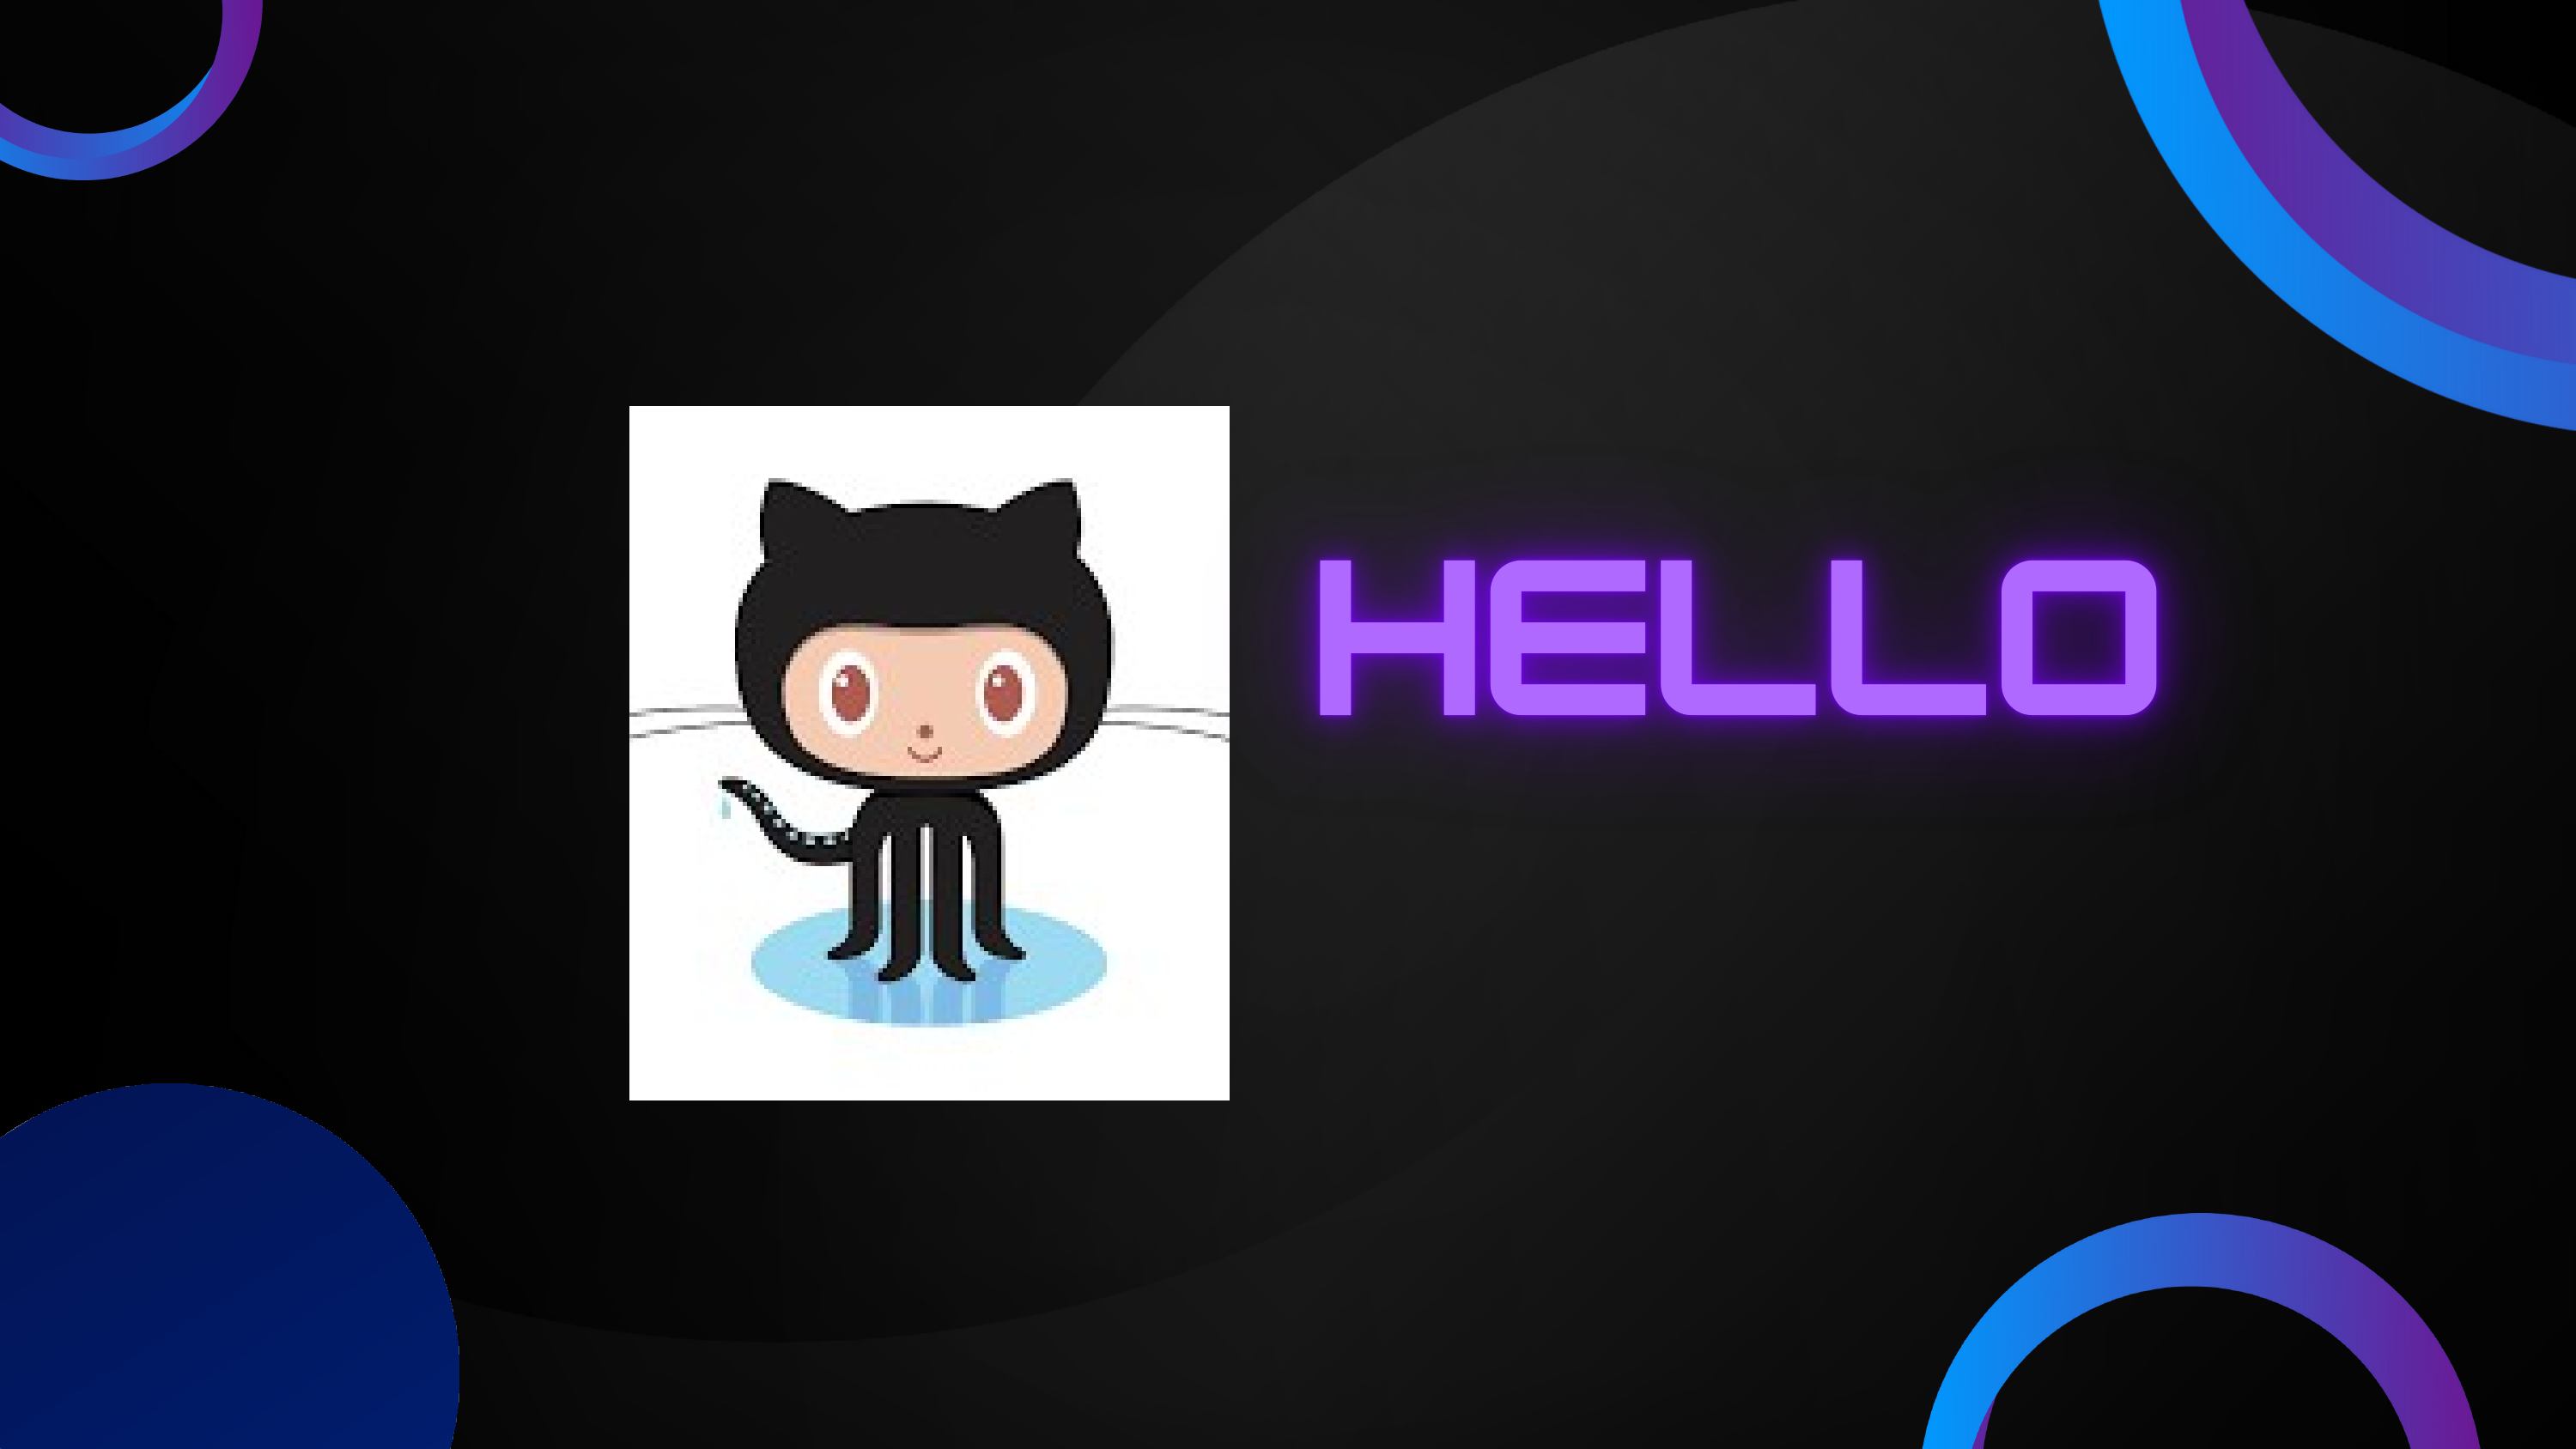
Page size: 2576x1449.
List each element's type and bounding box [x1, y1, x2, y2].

text_box [629, 319, 2368, 1101]
picture [0, 0, 2576, 1449]
